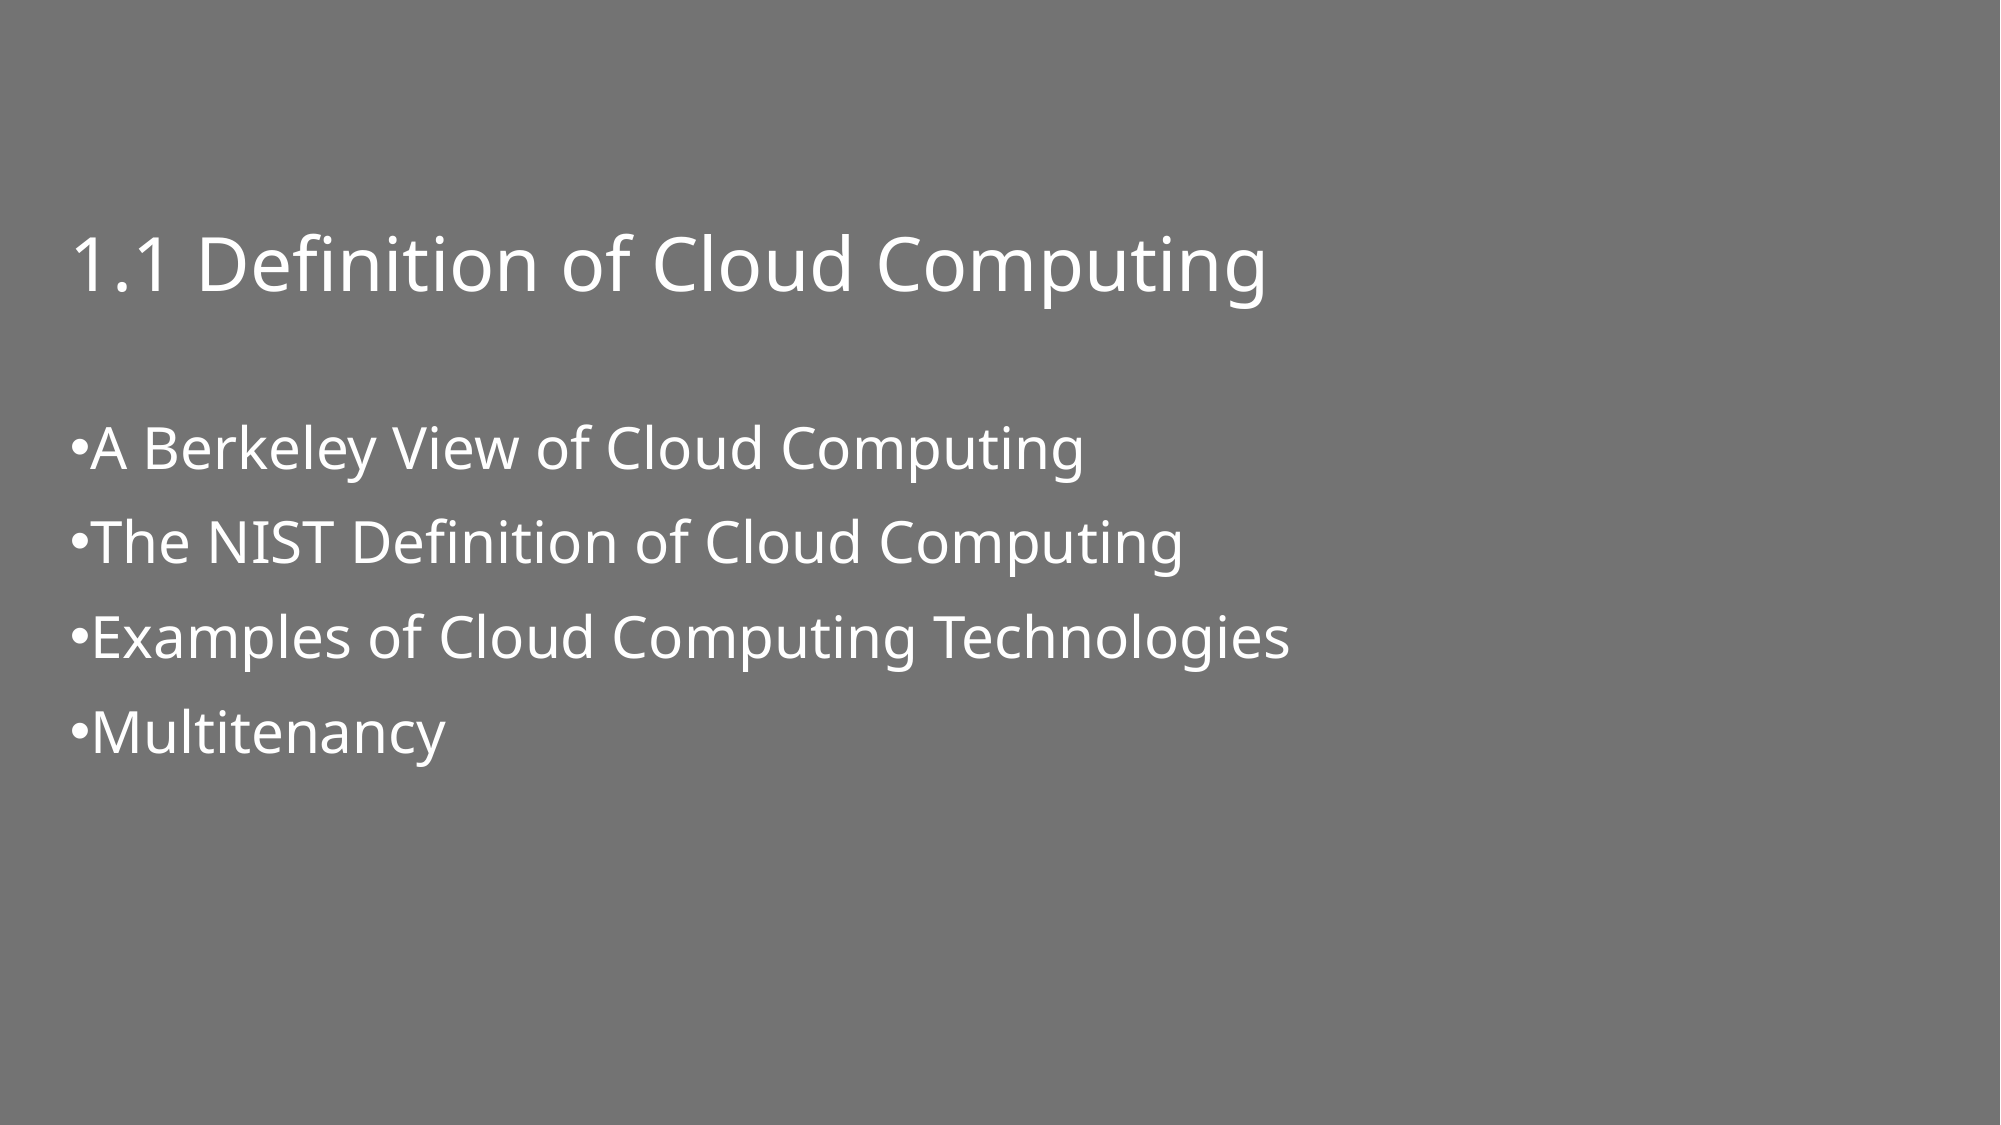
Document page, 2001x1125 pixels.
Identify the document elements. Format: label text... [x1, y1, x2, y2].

list A Berkeley View of Cloud Computing The NIST Definition of Cloud Computing Examples of Cloud Computing Technologies Multitenancy [54, 403, 1945, 914]
title 1.1 Definition of Cloud Computing [54, 209, 1945, 334]
